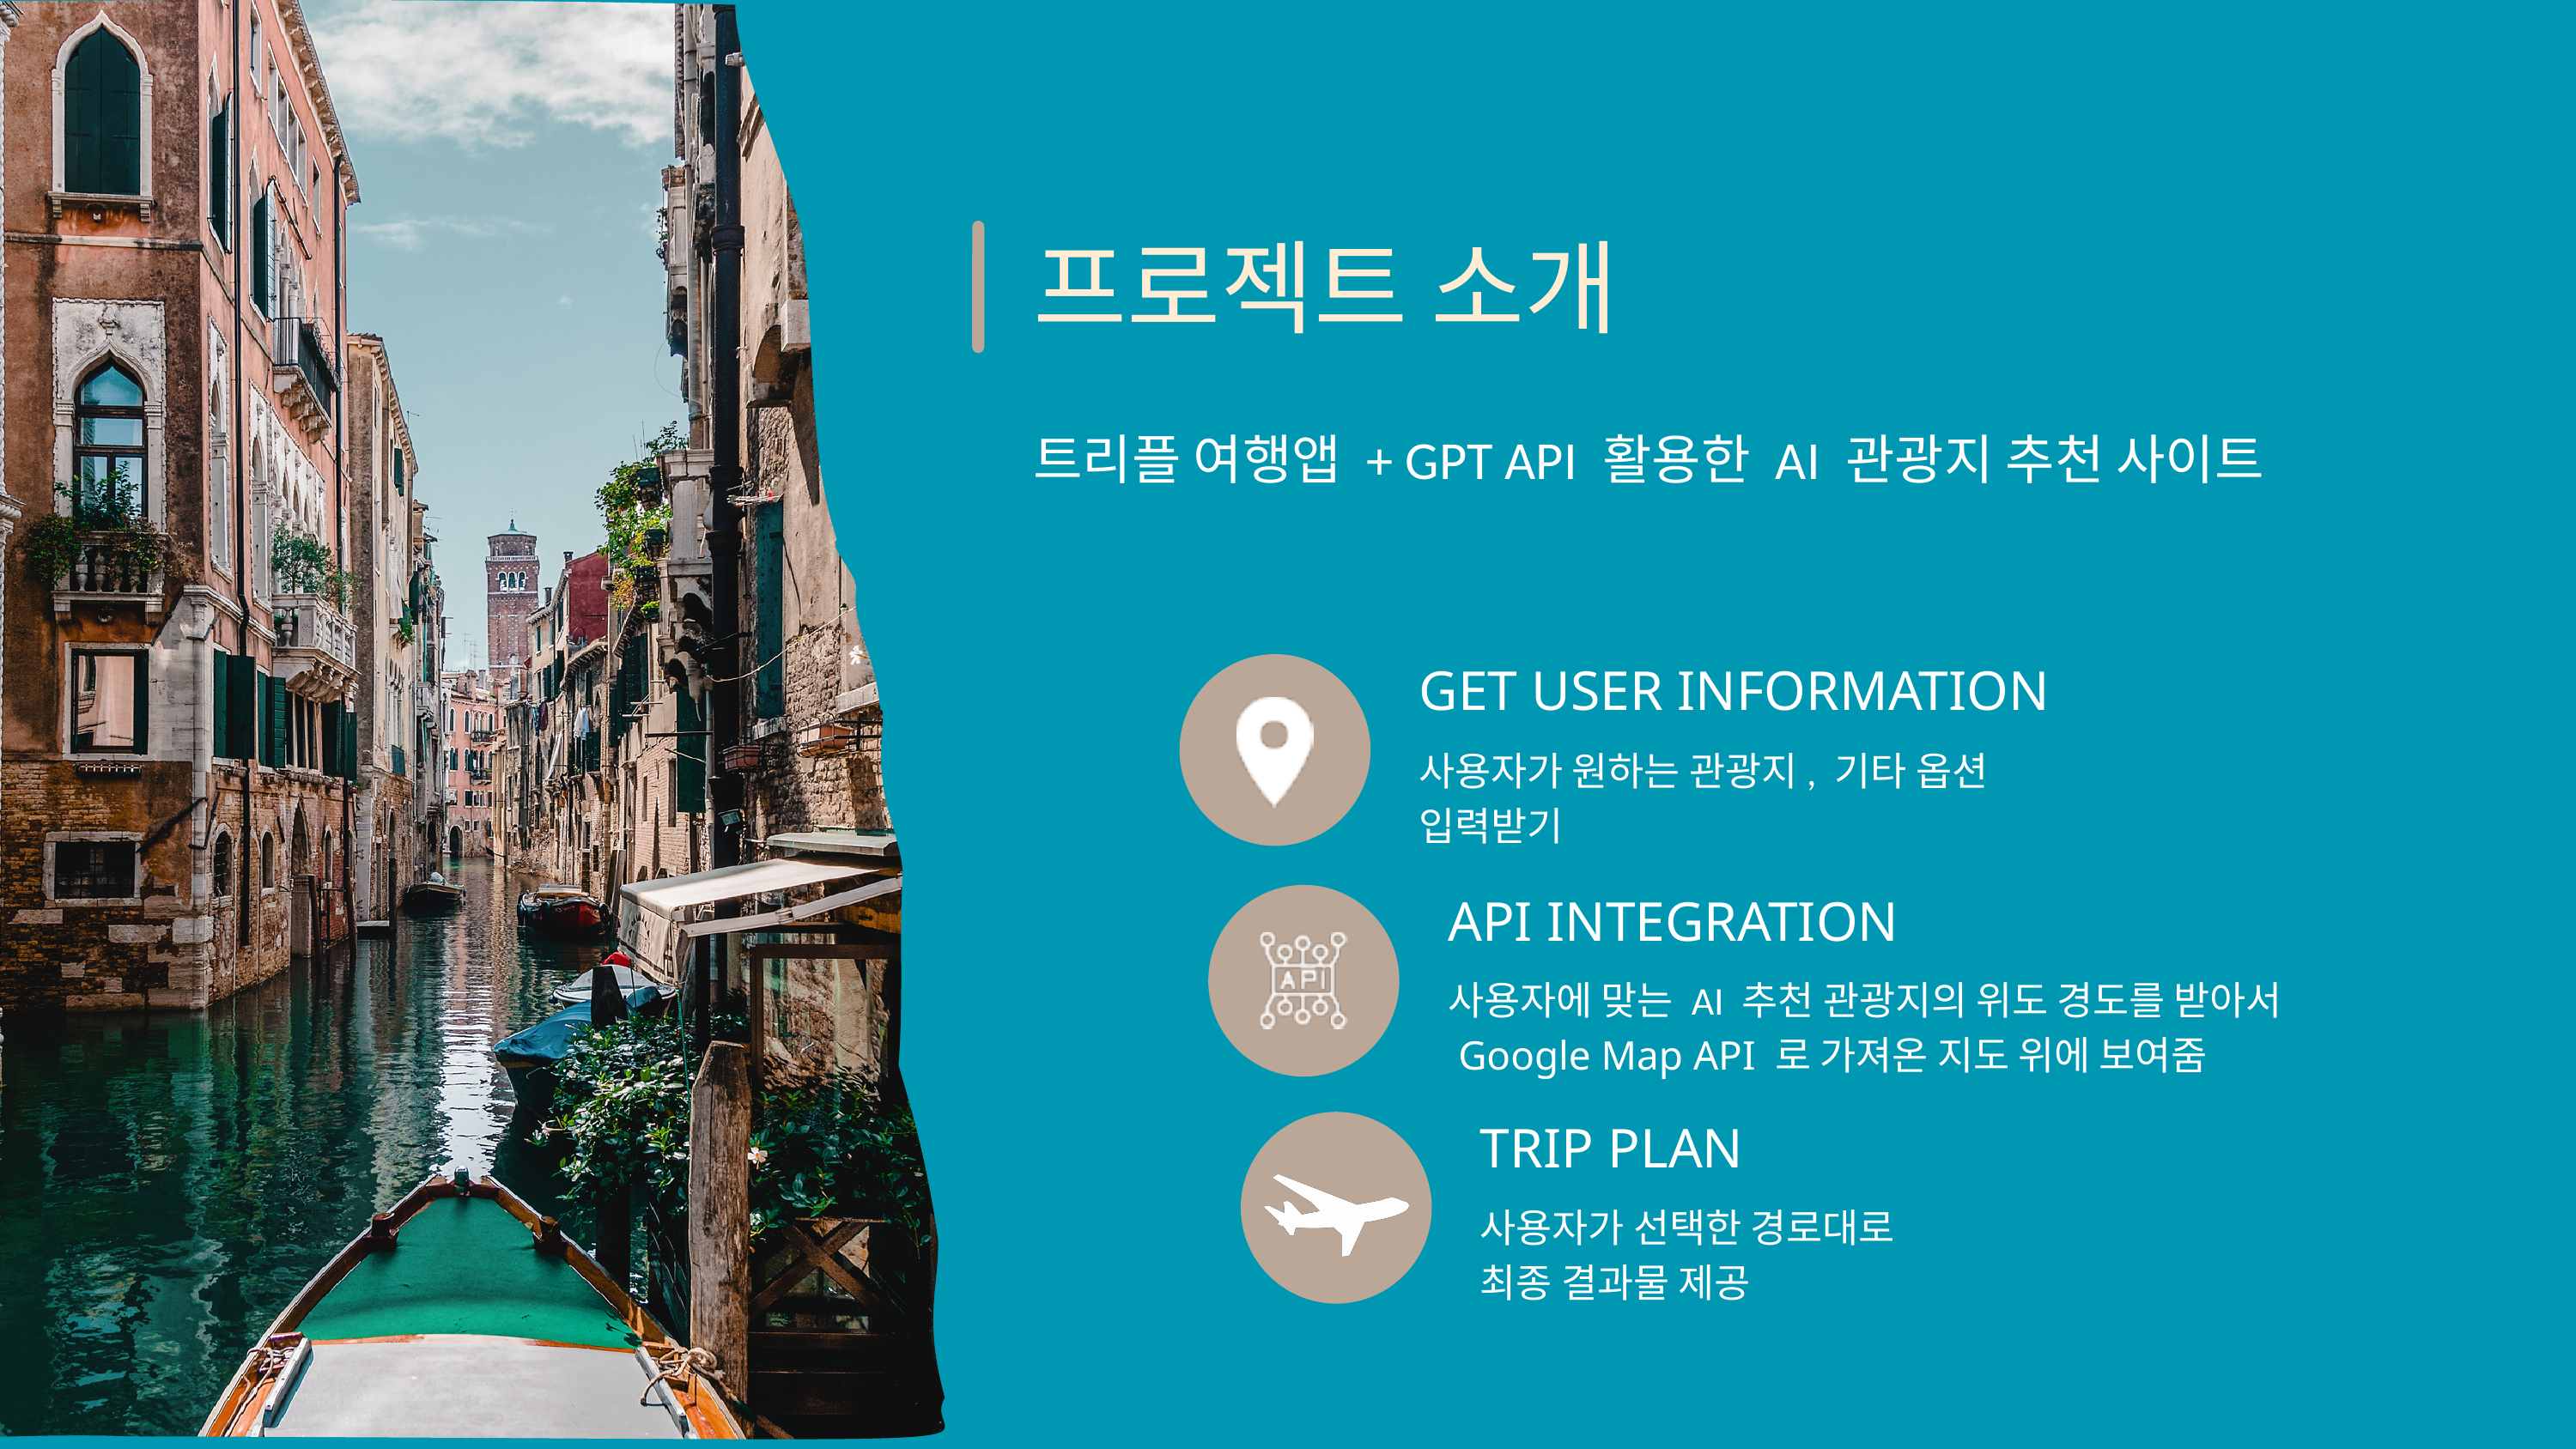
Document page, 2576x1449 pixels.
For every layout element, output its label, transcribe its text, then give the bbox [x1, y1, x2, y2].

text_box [1178, 653, 1371, 846]
text_box 사용자가 선택한 경로대로 최종 결과물 제공 [1479, 1195, 2246, 1306]
text_box TRIP PLAN [1479, 1143, 1806, 1179]
text_box 프로젝트 소개 [1033, 224, 1989, 347]
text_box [1240, 1111, 1433, 1304]
text_box 트리플 여행앱 + GPT API 활용한 AI 관광지 추천 사이트 [1033, 426, 2334, 491]
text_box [0, 0, 945, 1441]
text_box 사용자가 원하는 관광지, 기타 옵션 입력받기 [1419, 738, 2134, 849]
text_box 사용자에 맞는 AI 추천 관광지의 위도 경도를 받아서 Google Map API 로 가져온 지도 위에 보여줌 [1448, 967, 2295, 1078]
text_box GET USER INFORMATION [1419, 686, 2053, 722]
text_box API INTEGRATION [1448, 917, 1910, 952]
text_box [1207, 884, 1400, 1077]
